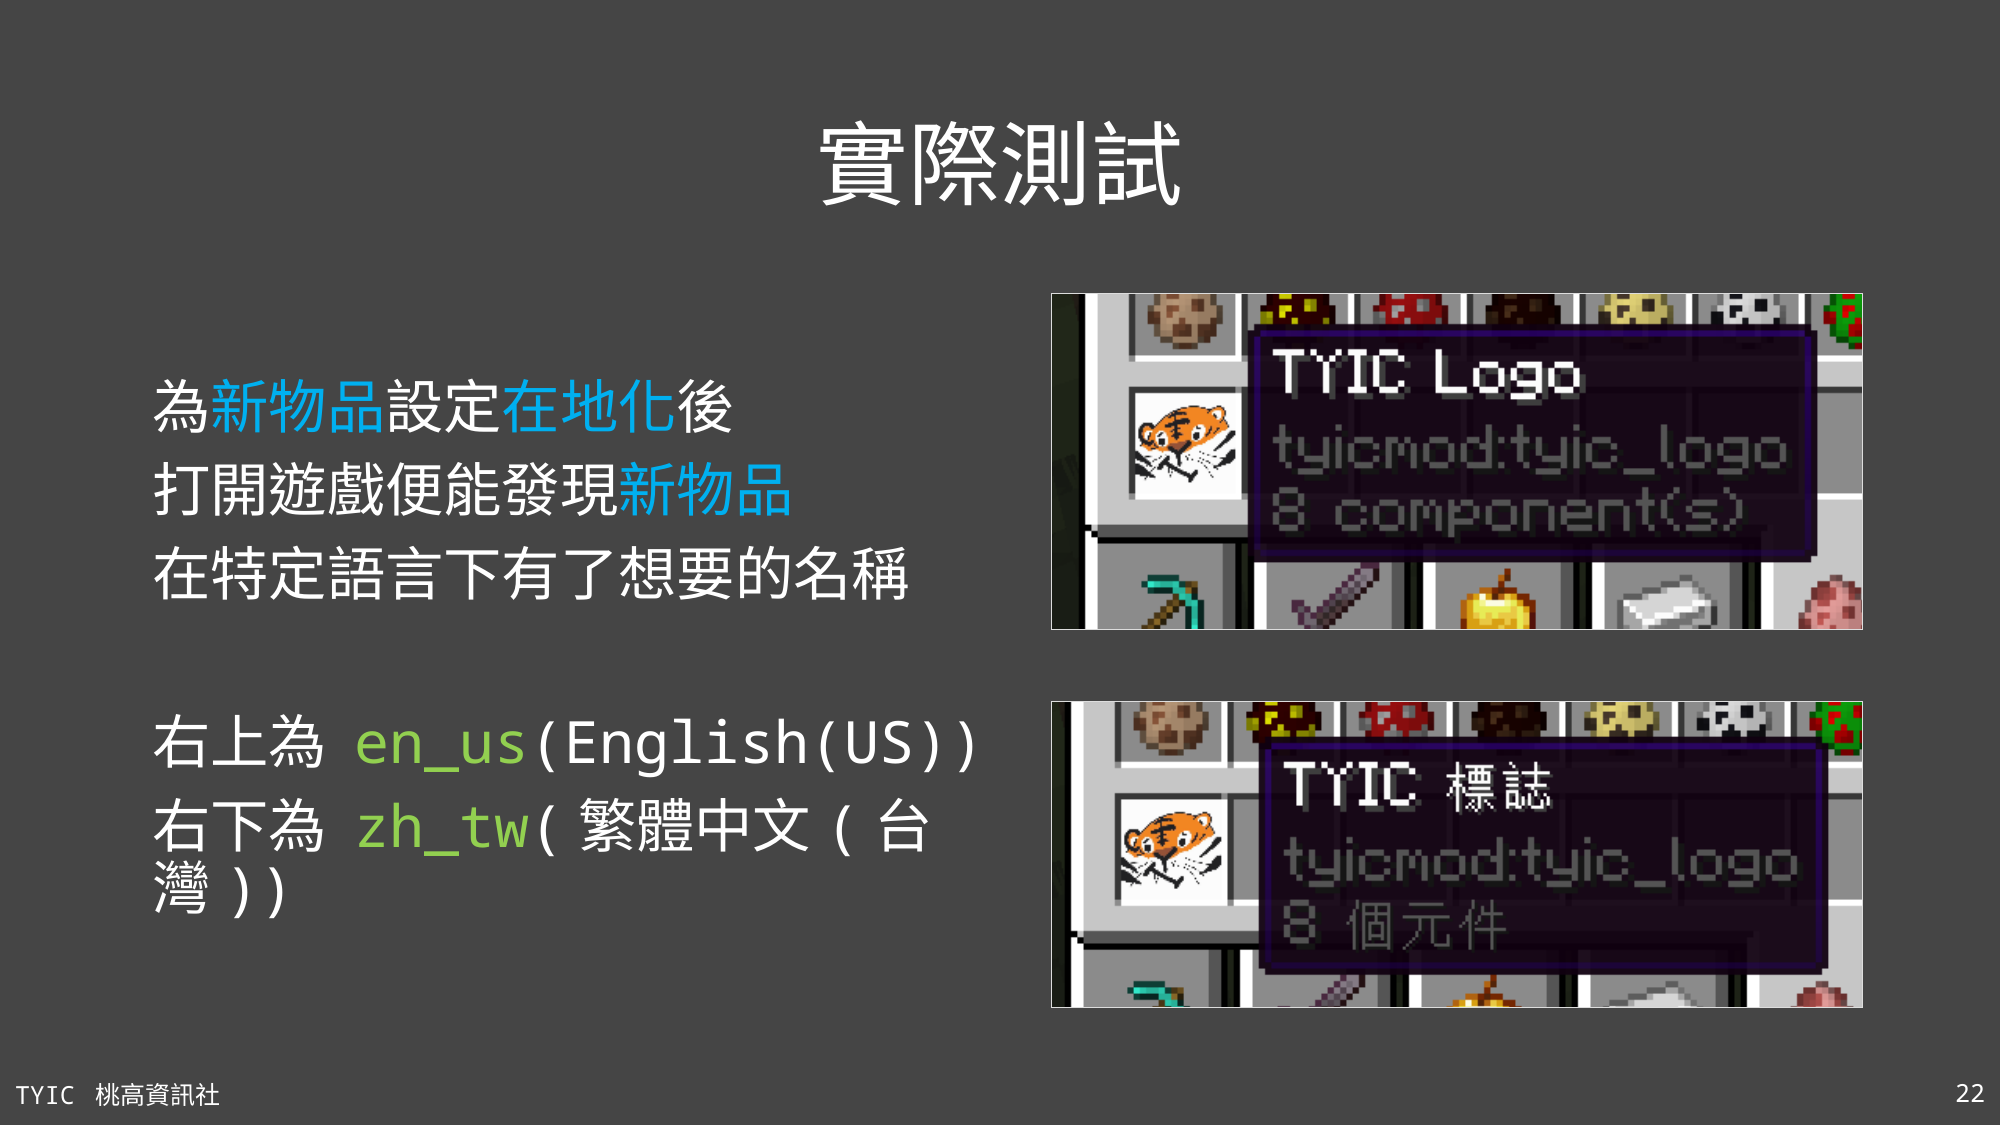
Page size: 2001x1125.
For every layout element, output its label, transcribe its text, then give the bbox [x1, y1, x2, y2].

picture [1051, 701, 1863, 1008]
picture [1051, 293, 1863, 630]
title 實際測試 [137, 59, 1863, 278]
list 為新物品設定在地化後 打開遊戲便能發現新物品 在特定語言下有了想要的名稱 右上為 en_us(English(US)) 右下為 zh_tw(繁體中文(台灣)) [137, 370, 1052, 889]
